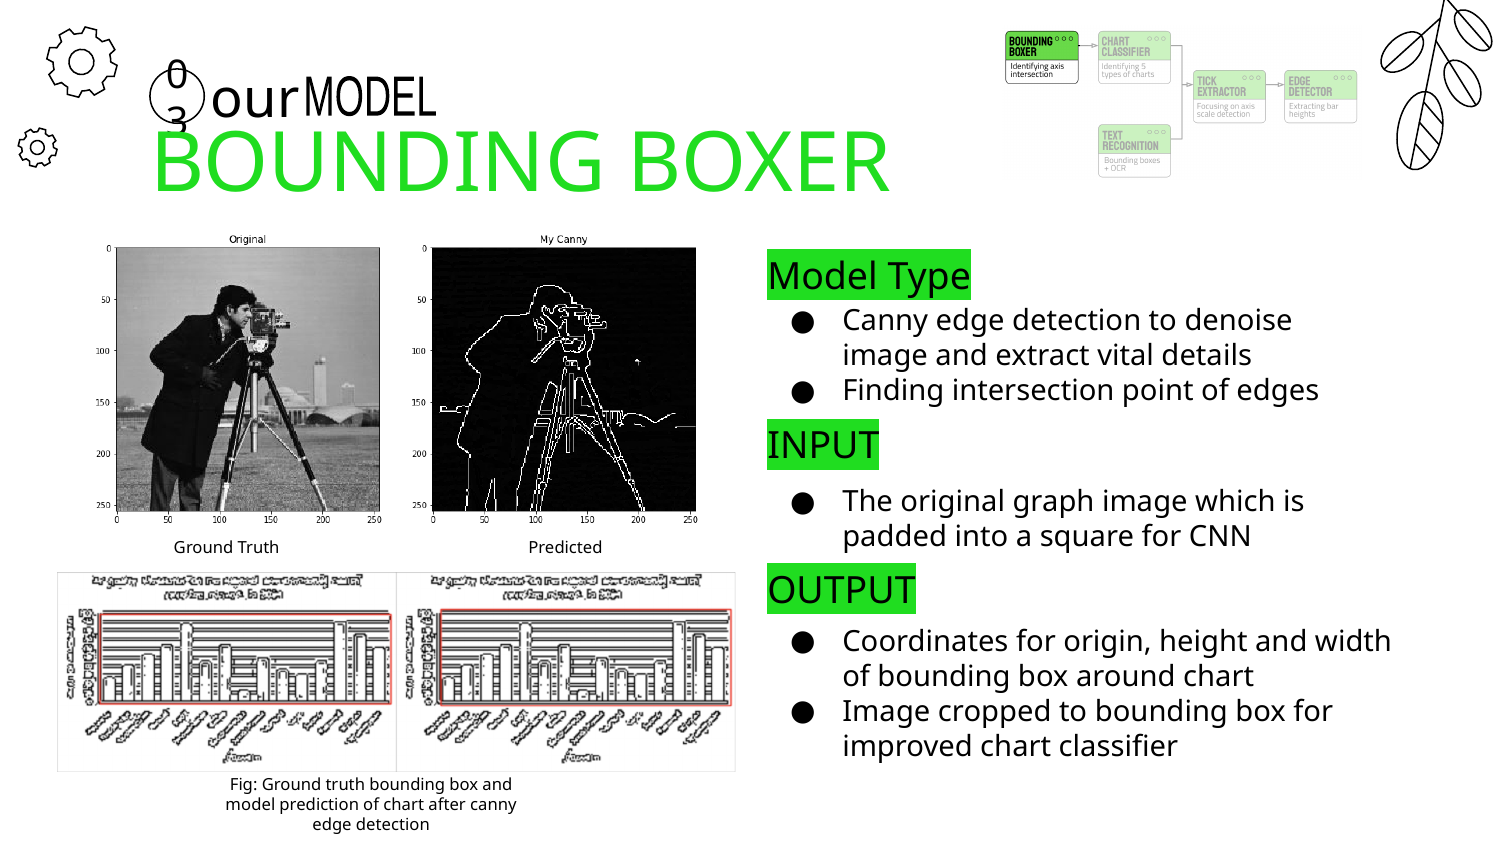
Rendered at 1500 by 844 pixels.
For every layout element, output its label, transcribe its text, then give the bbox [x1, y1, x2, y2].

title our [199, 60, 312, 132]
subtitle Canny edge detection to denoise image and extract vital details Finding intersection point of edges [767, 301, 1371, 419]
text_box Ground Truth [44, 527, 409, 568]
text_box Fig: Ground truth bounding box and model prediction of chart after canny edge detection [189, 779, 554, 844]
picture [57, 572, 736, 772]
picture [1002, 25, 1363, 181]
picture [94, 230, 708, 528]
title Model Type [767, 251, 1181, 300]
text_box Predicted [409, 527, 748, 568]
title OUTPUT [767, 600, 1181, 614]
subtitle The original graph image which is padded into a square for CNN [767, 482, 1371, 600]
title BOUNDING BOXER [150, 135, 946, 195]
text_box 03 [155, 80, 199, 113]
subtitle Coordinates for origin, height and width of bounding box around chart Image cropped to bounding box for improved chart classifier [767, 621, 1405, 740]
title INPUT [767, 421, 1181, 469]
text_box [149, 68, 205, 124]
